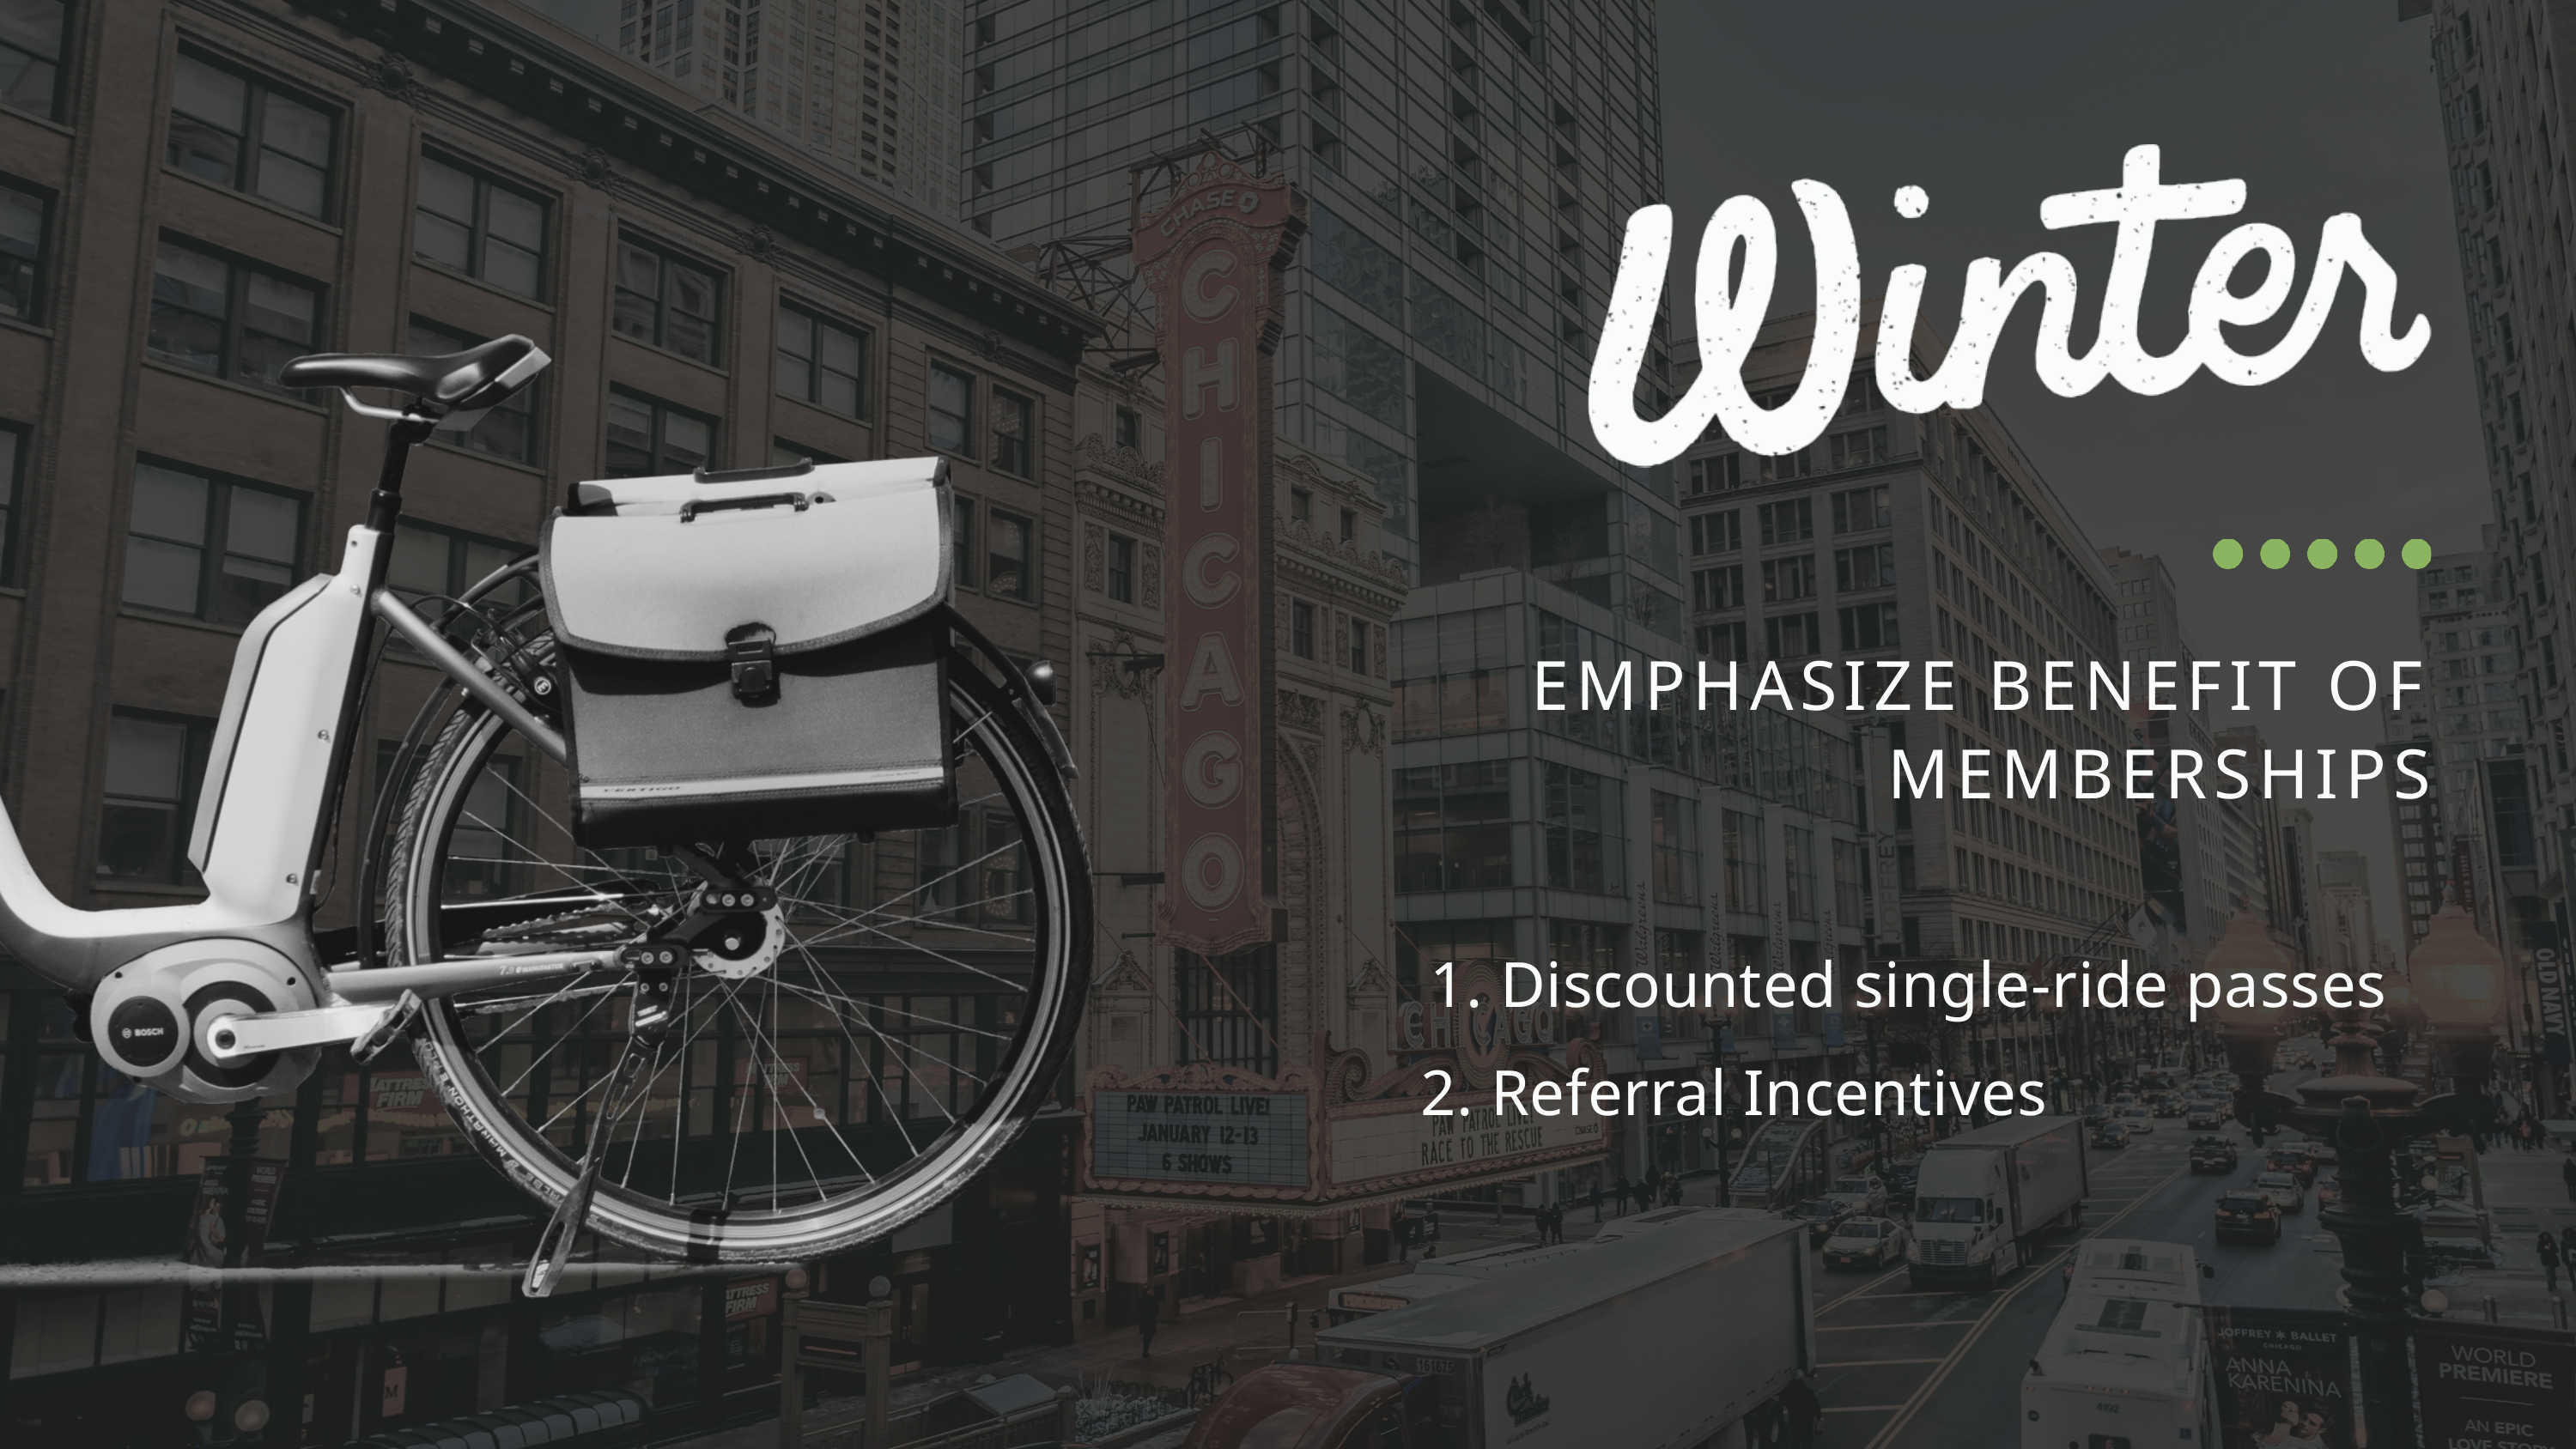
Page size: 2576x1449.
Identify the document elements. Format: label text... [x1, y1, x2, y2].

text_box 2. Referral Incentives [1420, 1034, 2422, 1128]
text_box [1588, 144, 2432, 468]
text_box 1. Discounted single-ride passes [1430, 925, 2432, 1020]
text_box [0, 0, 2576, 1449]
text_box [2213, 539, 2432, 569]
text_box [0, 144, 1096, 1304]
text_box EMPHASIZE BENEFIT OF MEMBERSHIPS [1455, 635, 2432, 813]
